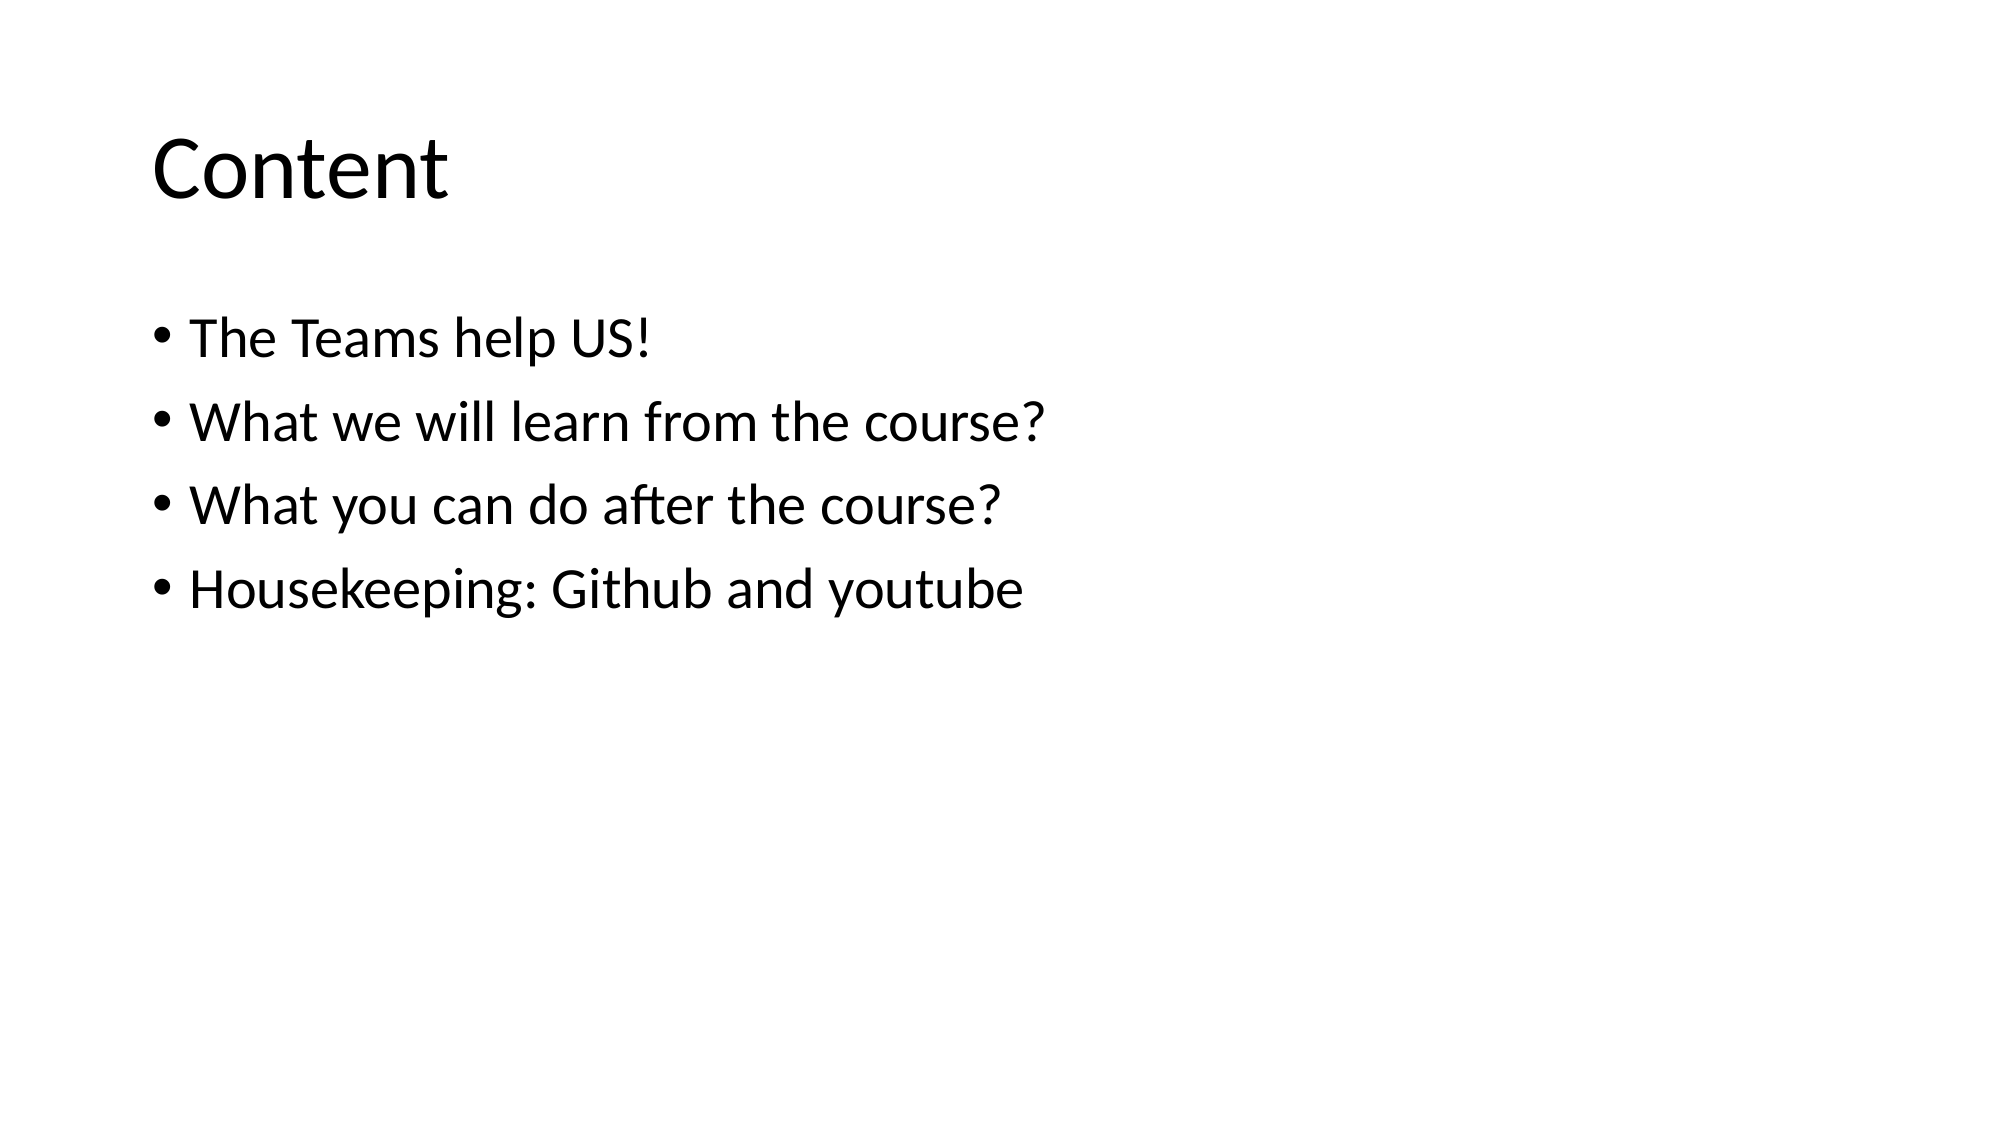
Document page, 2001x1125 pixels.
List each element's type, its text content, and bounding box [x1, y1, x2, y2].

title Content [137, 59, 1863, 278]
list The Teams help US! What we will learn from the course? What you can do after the course? Housekeeping: Github and youtube [137, 299, 1863, 1014]
